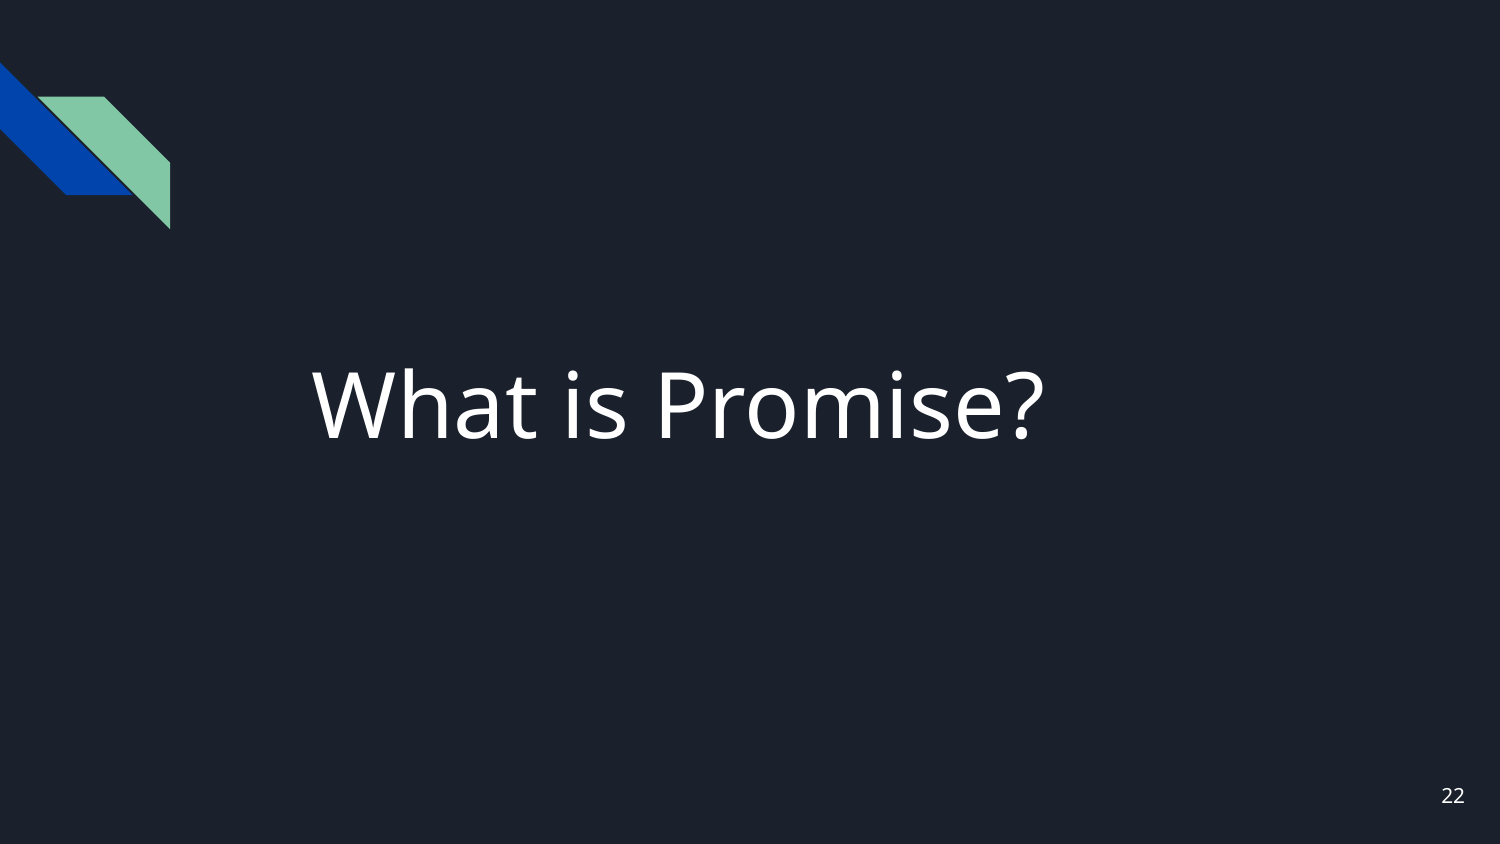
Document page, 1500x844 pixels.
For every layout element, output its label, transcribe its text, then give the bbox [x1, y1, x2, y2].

title What is Promise? [296, 331, 1452, 482]
slide_number 22 [1389, 764, 1480, 830]
